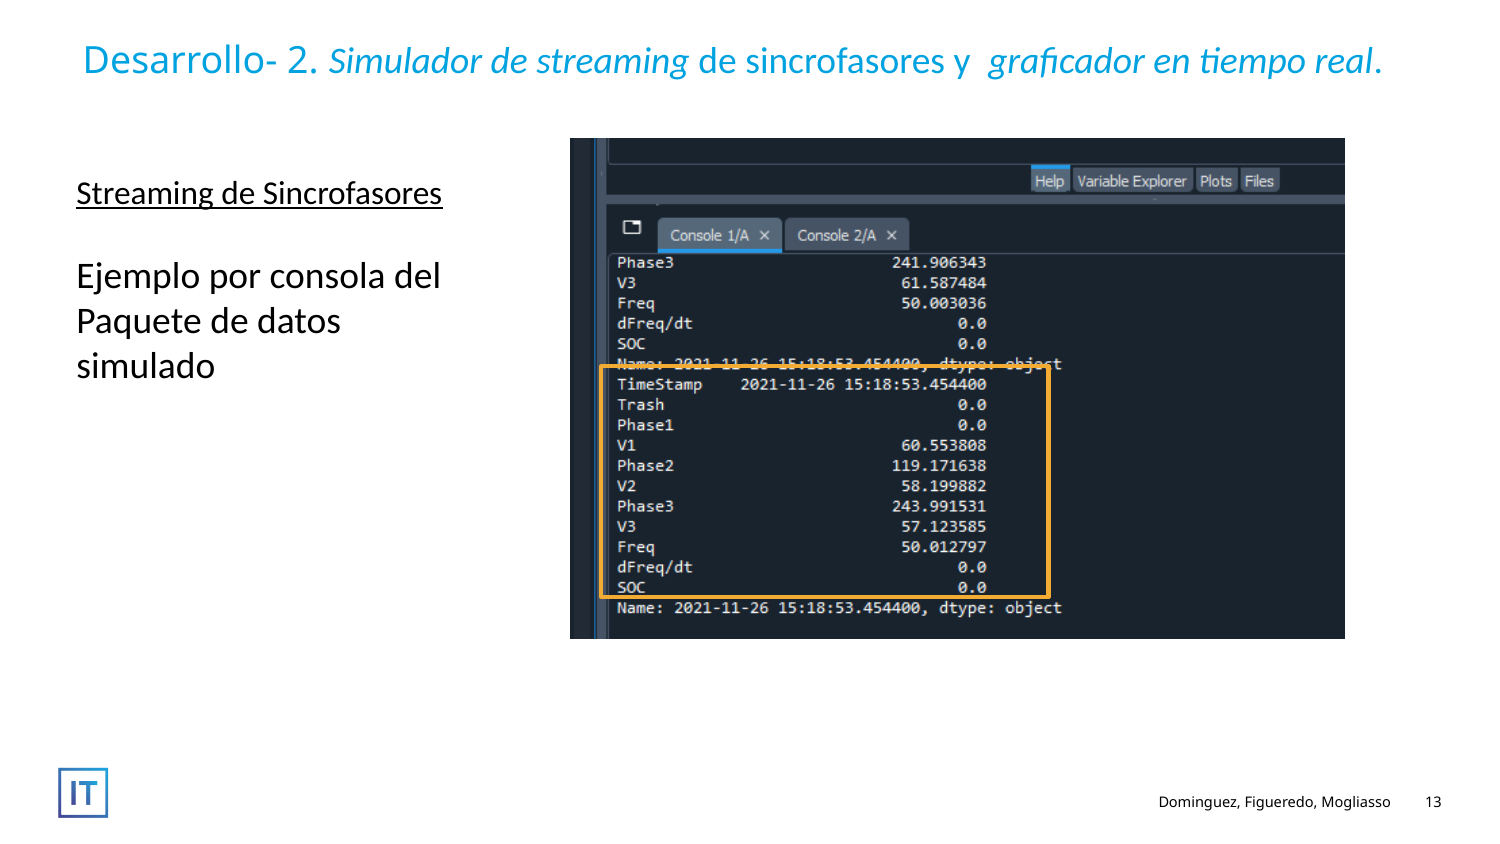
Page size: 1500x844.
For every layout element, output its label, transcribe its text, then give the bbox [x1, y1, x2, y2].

footer Dominguez, Figueredo, Mogliasso [916, 793, 1391, 816]
picture [51, 762, 116, 824]
text_box Streaming de Sincrofasores Ejemplo por consola del Paquete de datos simulado [61, 164, 472, 484]
text_box Desarrollo- 2. Simulador de streaming de sincrofasores y graficador en tiempo real. [82, 36, 1430, 119]
picture [570, 138, 1346, 640]
slide_number 13 [1392, 793, 1442, 815]
